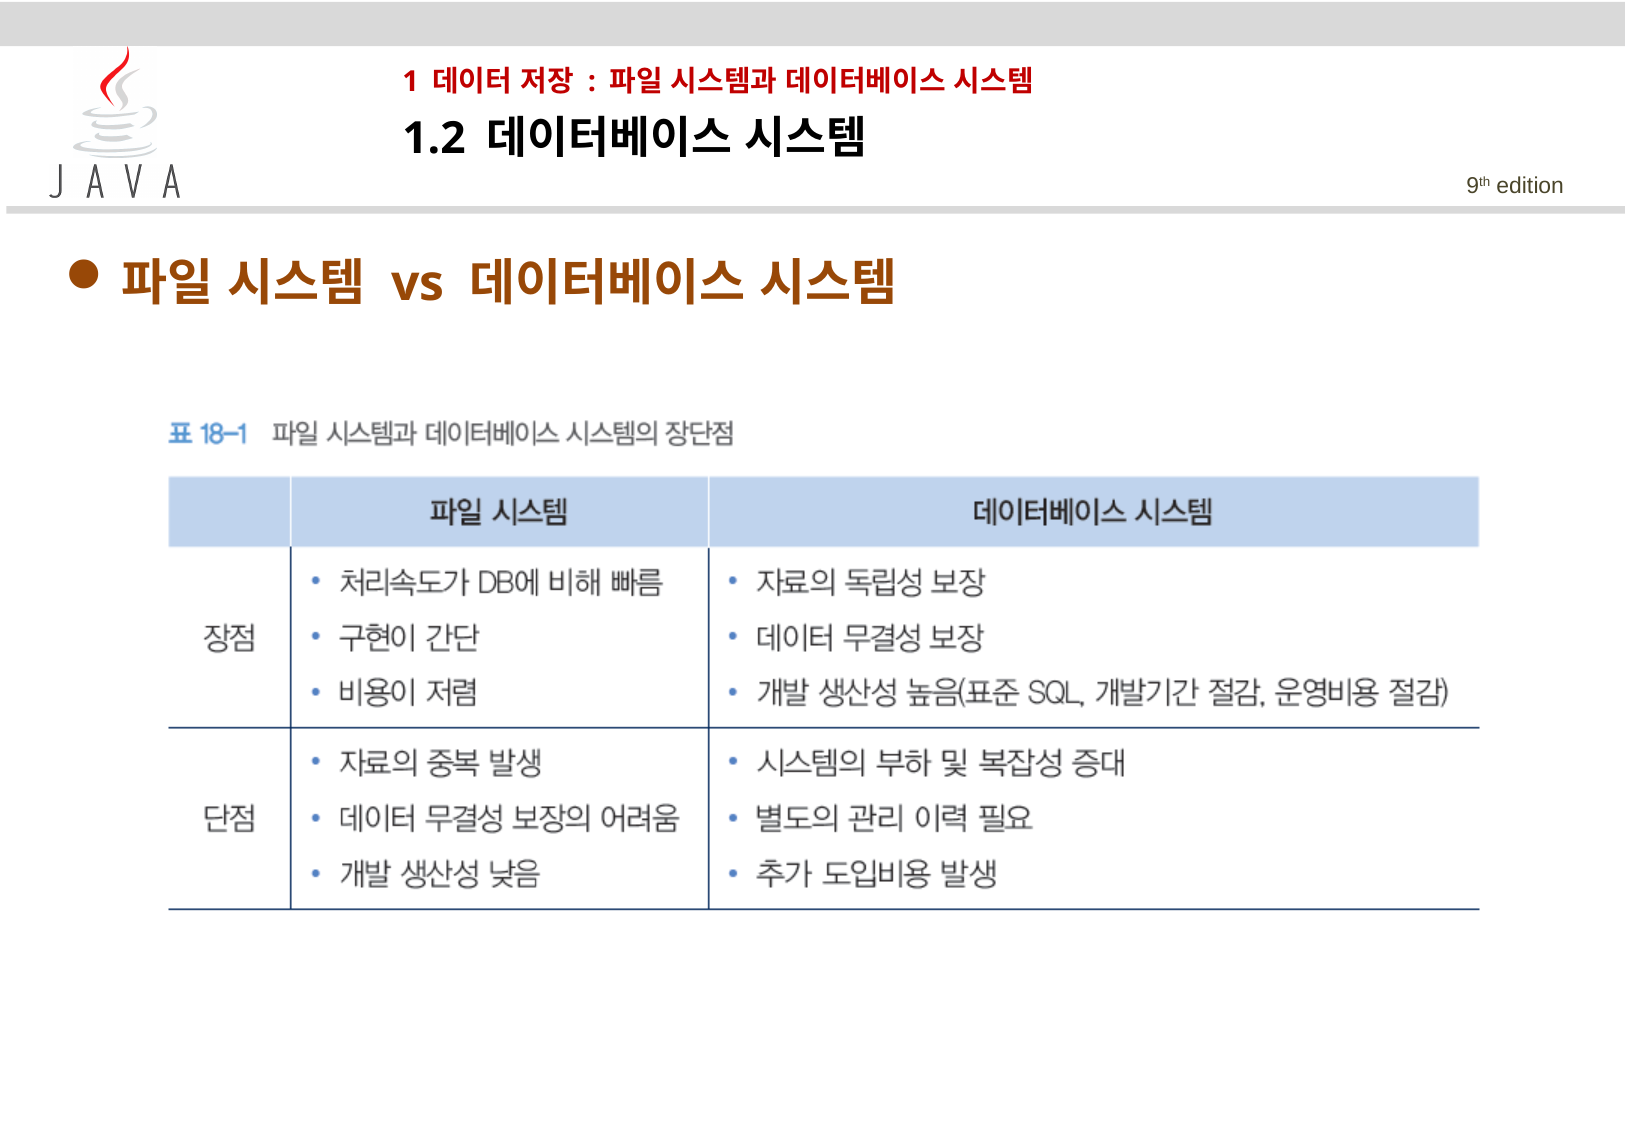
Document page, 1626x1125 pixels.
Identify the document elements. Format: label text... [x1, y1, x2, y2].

title 1 데이터 저장 : 파일 시스템과 데이터베이스 시스템 [387, 54, 1393, 105]
picture [49, 164, 180, 198]
picture [149, 399, 1501, 926]
list 1.2 데이터베이스 시스템 [387, 101, 1545, 171]
picture [73, 46, 157, 158]
list 파일 시스템 vs 데이터베이스 시스템 [48, 223, 1552, 1064]
